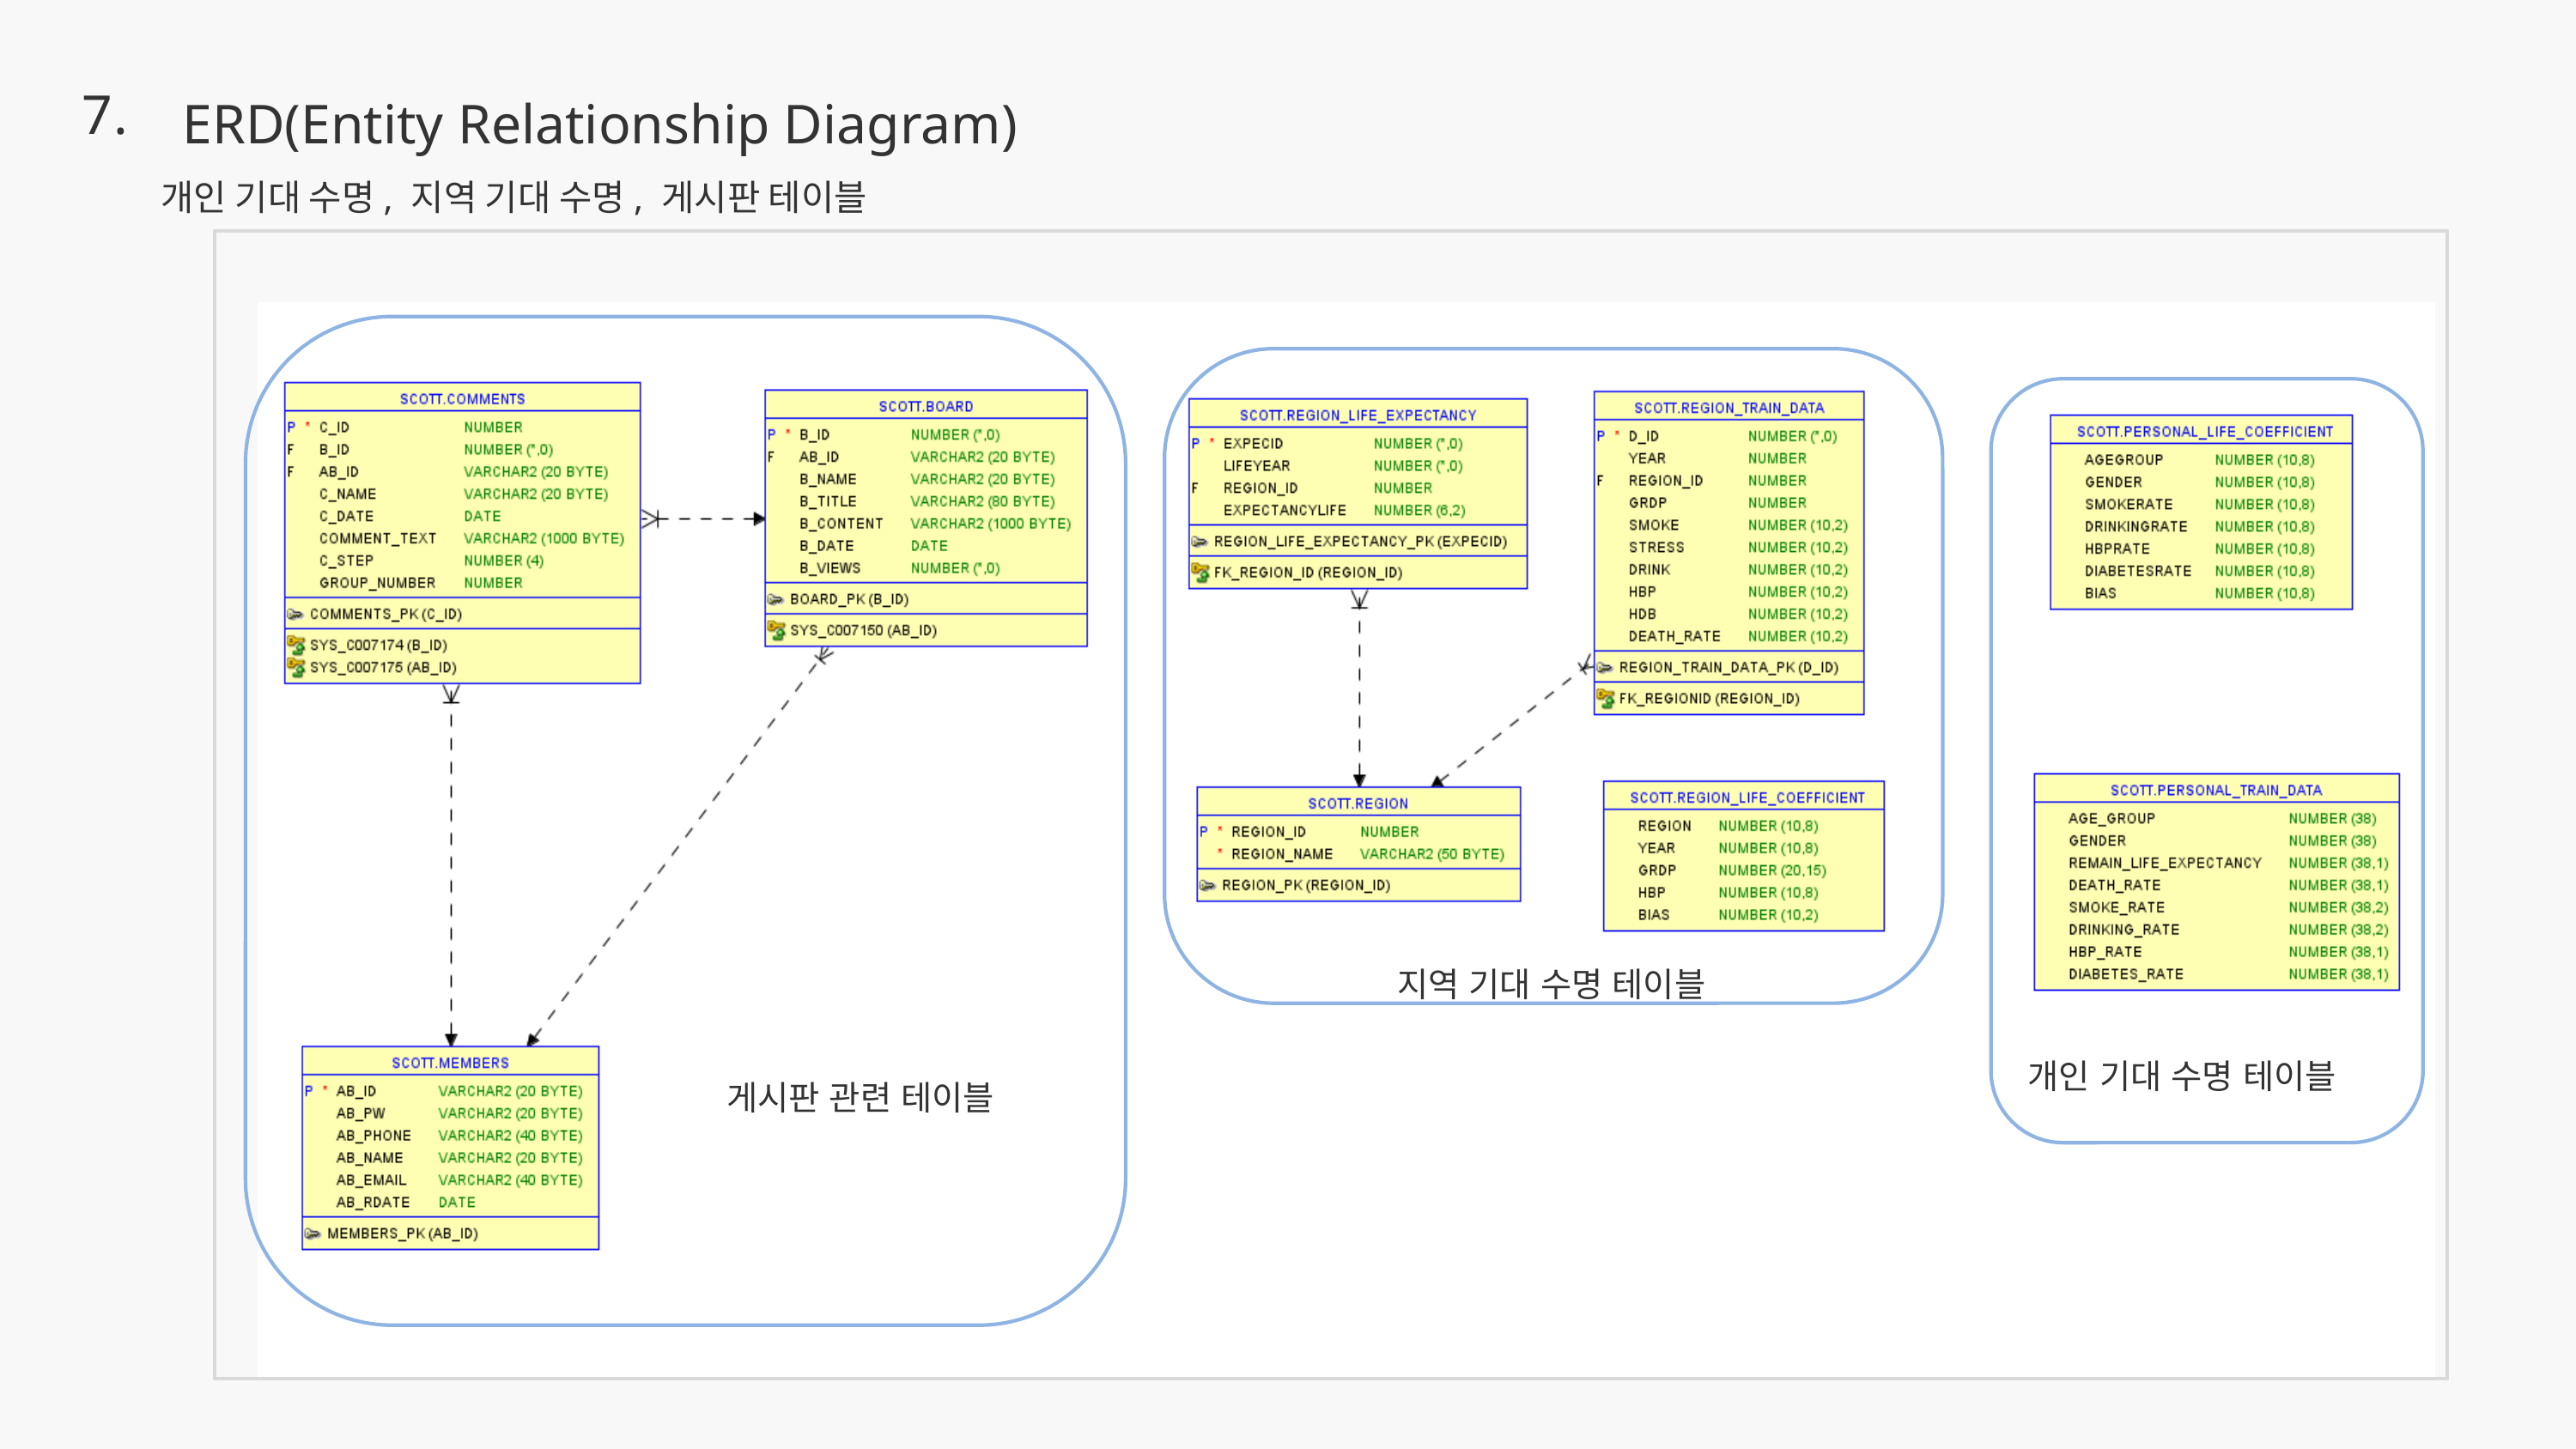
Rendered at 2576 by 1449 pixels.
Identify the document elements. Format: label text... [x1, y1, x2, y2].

text_box [213, 229, 2449, 1380]
text_box 7. [56, 80, 155, 145]
text_box [243, 417, 251, 1224]
text_box ERD(Entity Relationship Diagram) [182, 68, 1395, 155]
picture [257, 302, 2436, 1379]
text_box 개인 기대 수명, 지역 기대 수명, 게시판 테이블 [161, 160, 1245, 218]
